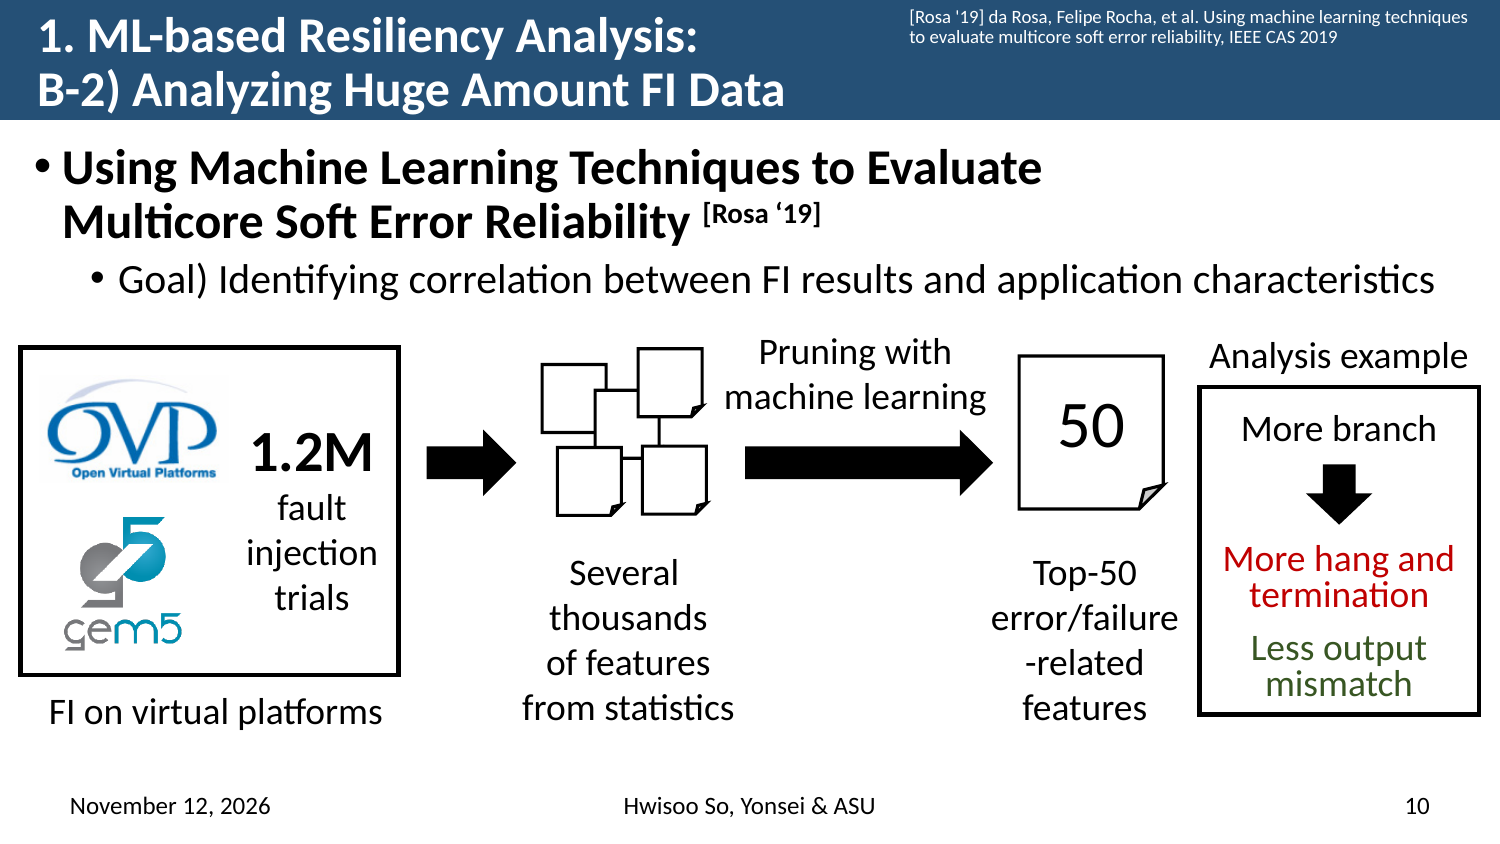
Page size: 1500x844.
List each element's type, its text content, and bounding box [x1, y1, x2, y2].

slide_number 10 [1059, 792, 1445, 827]
text_box Top-50 error/failure -related features [975, 540, 1194, 735]
text_box [Rosa '19] da Rosa, Felipe Rocha, et al. Using machine learning techniques to evaluate multicore soft error reliability, IEEE CAS 2019 [894, 0, 1500, 56]
list Using Machine Learning Techniques to Evaluate Multicore Soft Error Reliability [Rosa ‘19] Goal) Identifying correlation between FI results and application characteristics [18, 133, 1500, 792]
picture [39, 375, 229, 483]
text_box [542, 348, 707, 516]
picture [32, 486, 212, 681]
text_box [745, 429, 994, 497]
text_box Several thousands of features from statistics [507, 540, 750, 735]
text_box 1.2M fault injection trials [229, 405, 395, 626]
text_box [1187, 323, 1491, 715]
text_box FI on virtual platforms [33, 679, 399, 740]
footer Hwisoo So, Yonsei & ASU [496, 792, 1004, 827]
text_box Pruning with machine learning [709, 319, 1002, 424]
text_box 50 [1018, 355, 1167, 511]
text_box [426, 429, 517, 497]
title 1. ML-based Resiliency Analysis: B-2) Analyzing Huge Amount FI Data [22, 15, 1478, 111]
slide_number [55, 792, 441, 827]
